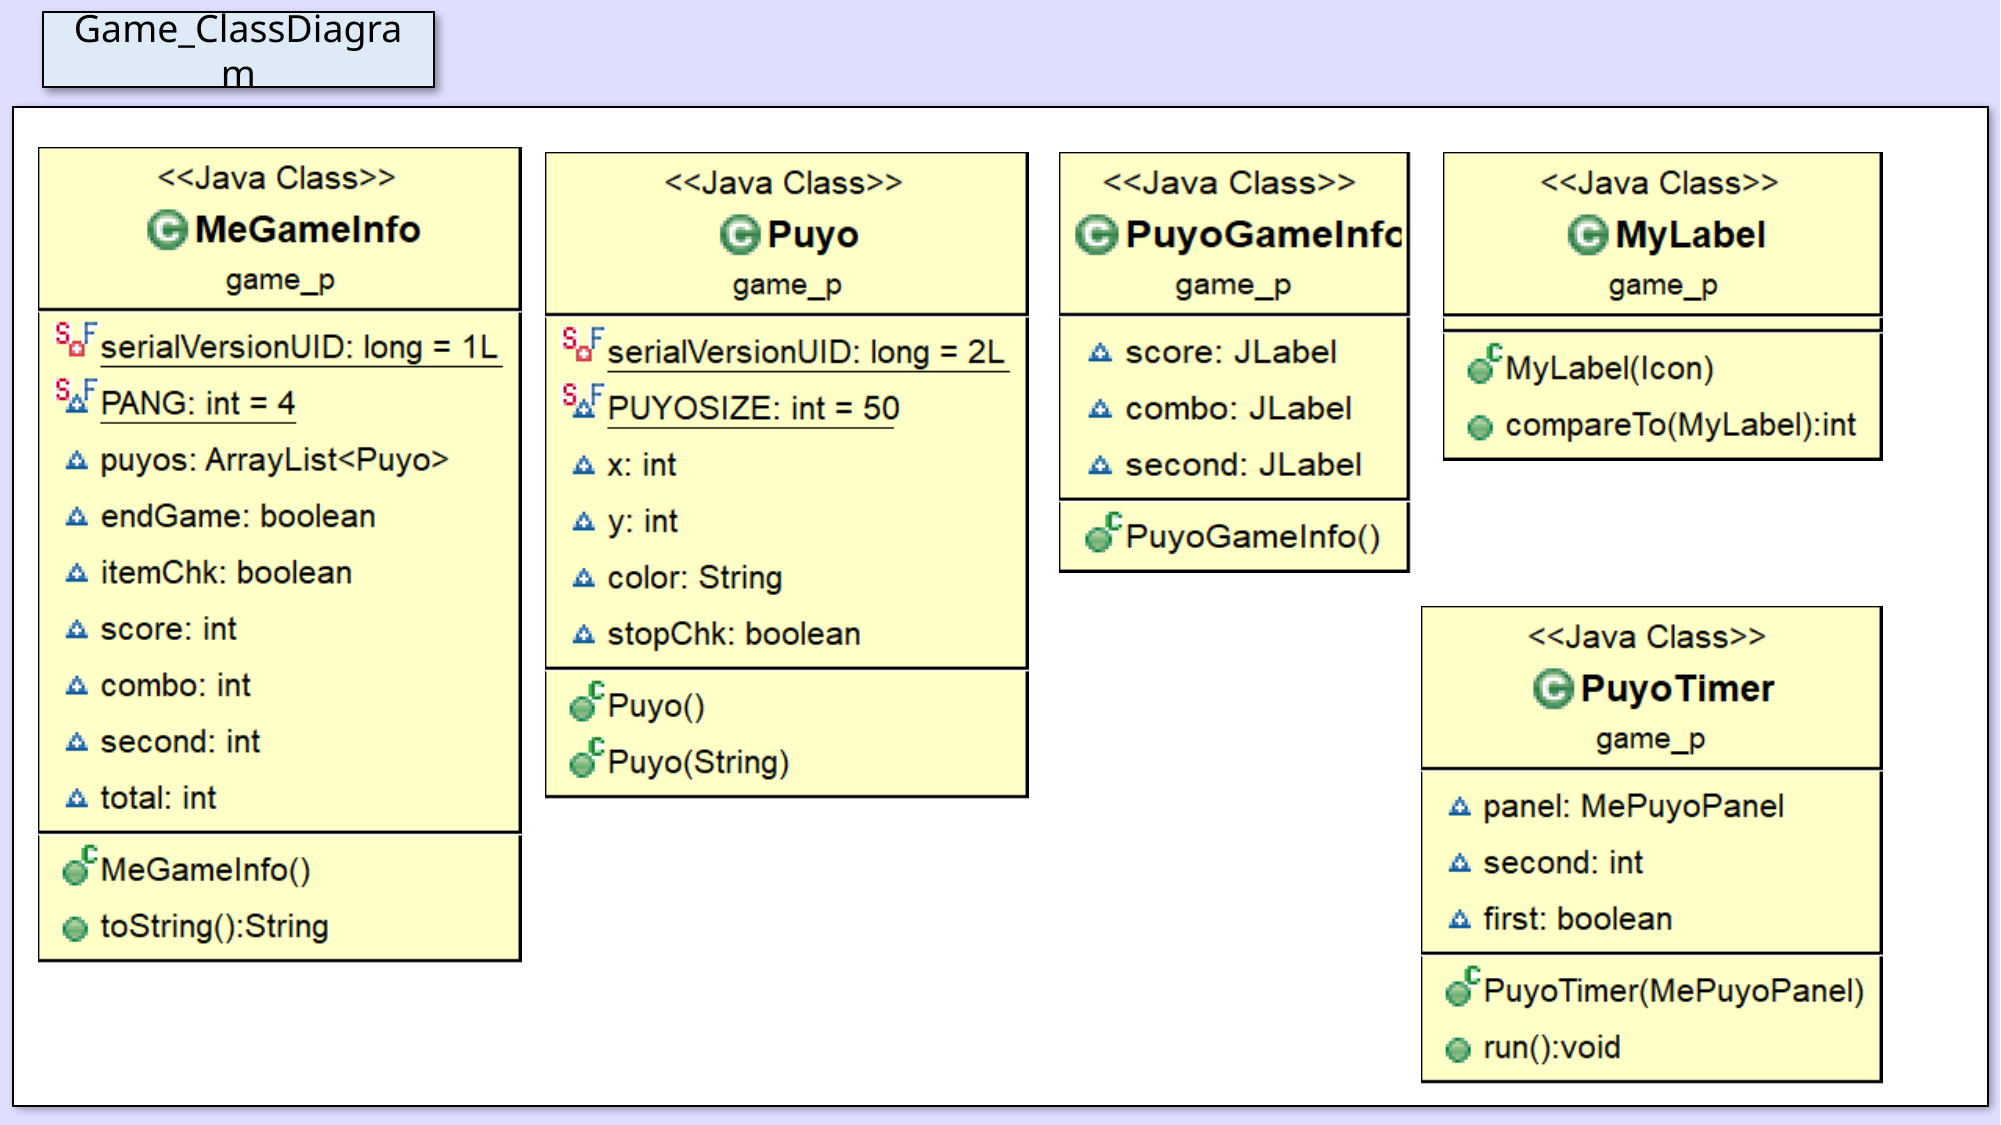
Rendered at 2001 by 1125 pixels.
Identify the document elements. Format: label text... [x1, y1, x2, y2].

picture [1443, 152, 1883, 461]
text_box Game_ClassDiagram [42, 11, 435, 88]
text_box [12, 106, 1989, 1107]
picture [1059, 152, 1412, 573]
picture [1421, 606, 1883, 1085]
picture [545, 152, 1029, 800]
picture [38, 147, 522, 964]
